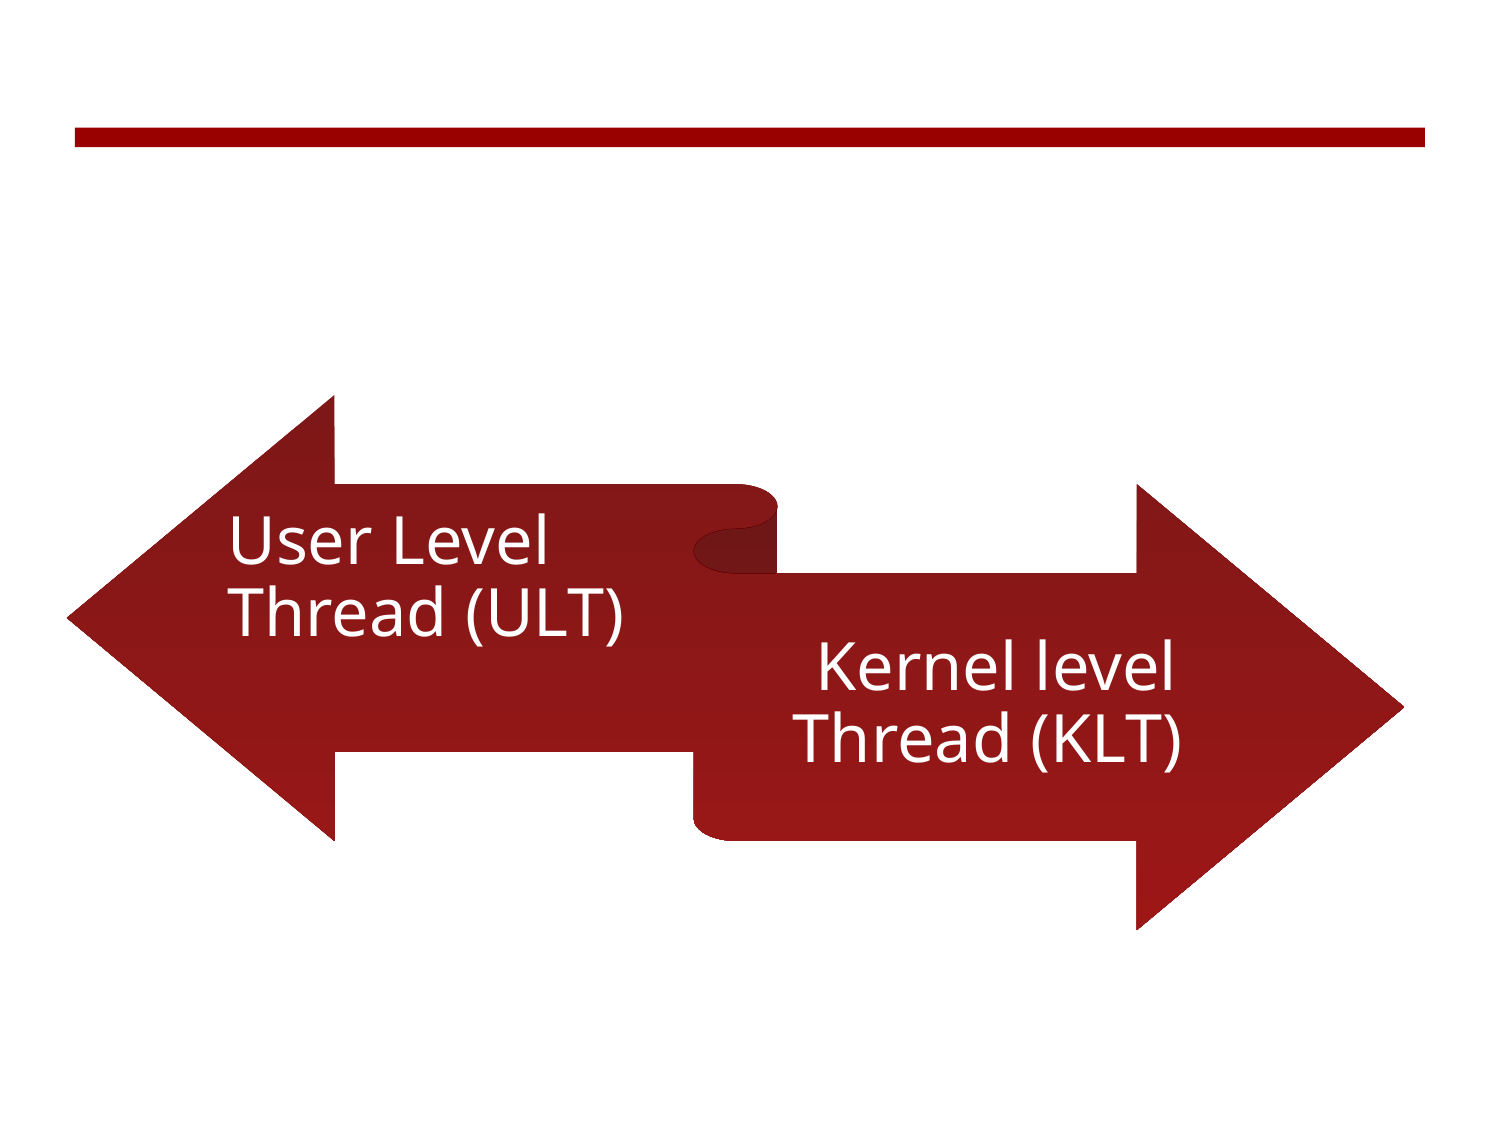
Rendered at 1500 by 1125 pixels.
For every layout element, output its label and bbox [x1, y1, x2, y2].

list [66, 261, 1406, 1064]
